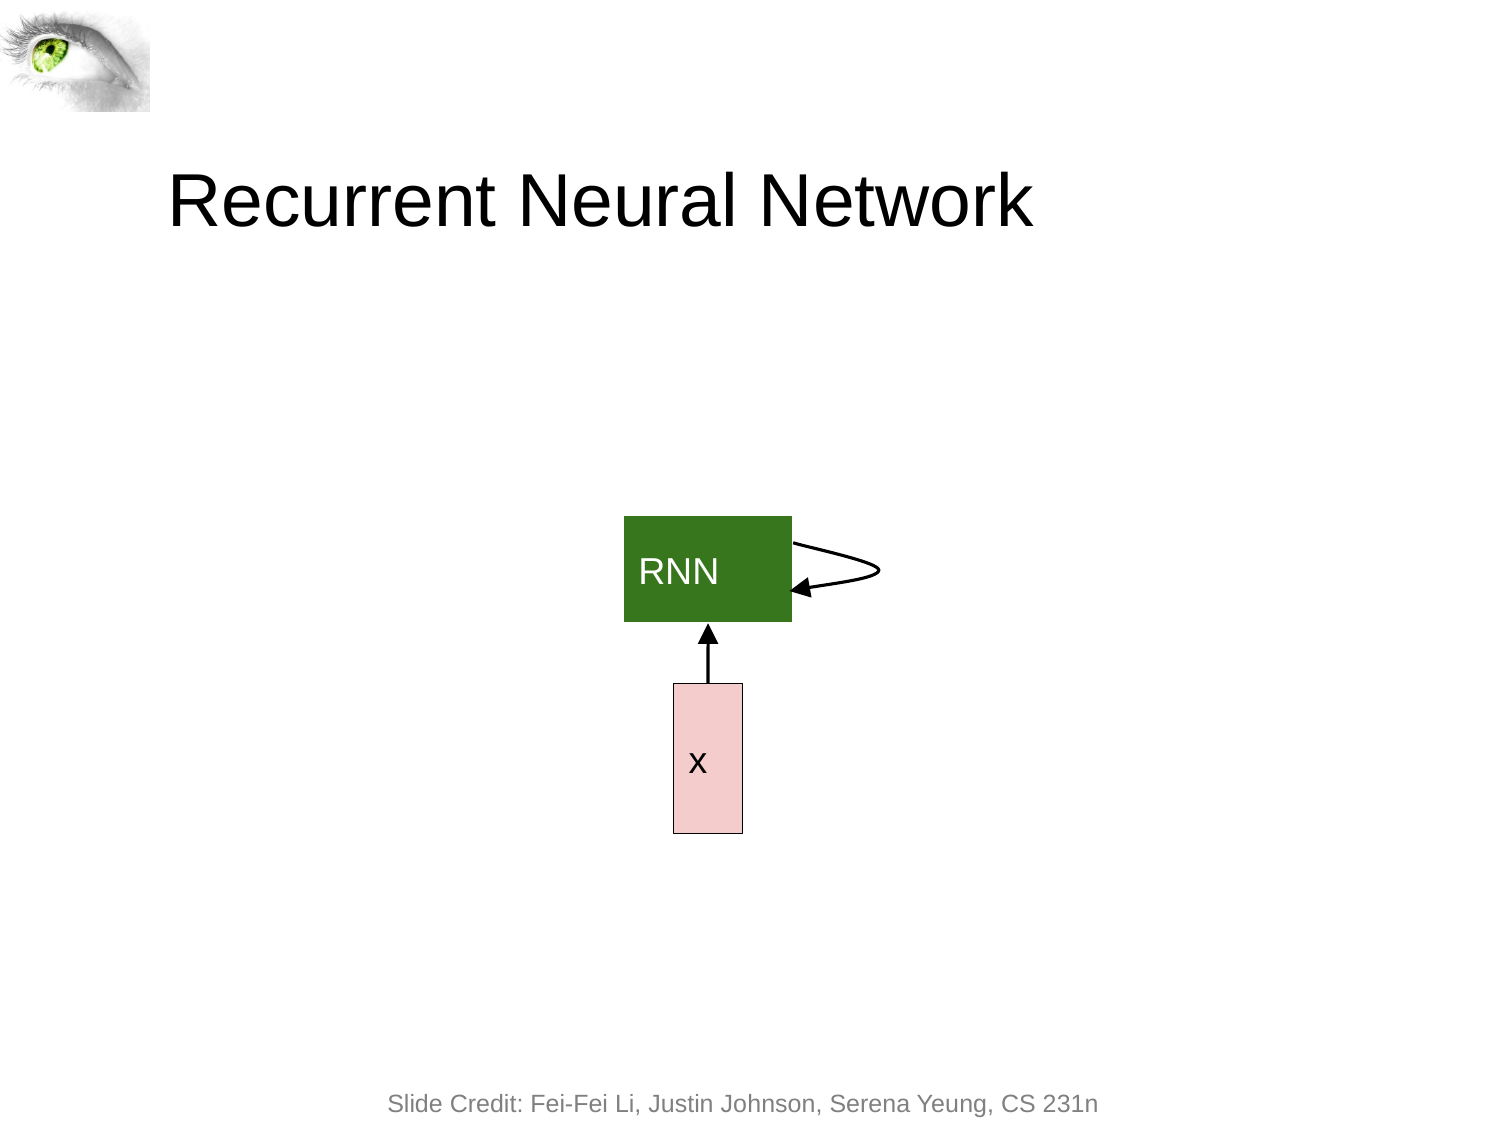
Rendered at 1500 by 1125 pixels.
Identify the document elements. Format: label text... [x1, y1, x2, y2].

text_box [623, 515, 880, 834]
text_box Recurrent Neural Network [152, 135, 1348, 208]
picture [0, 0, 150, 112]
text_box Slide Credit: Fei-Fei Li, Justin Johnson, Serena Yeung, CS 231n [299, 1049, 1188, 1125]
